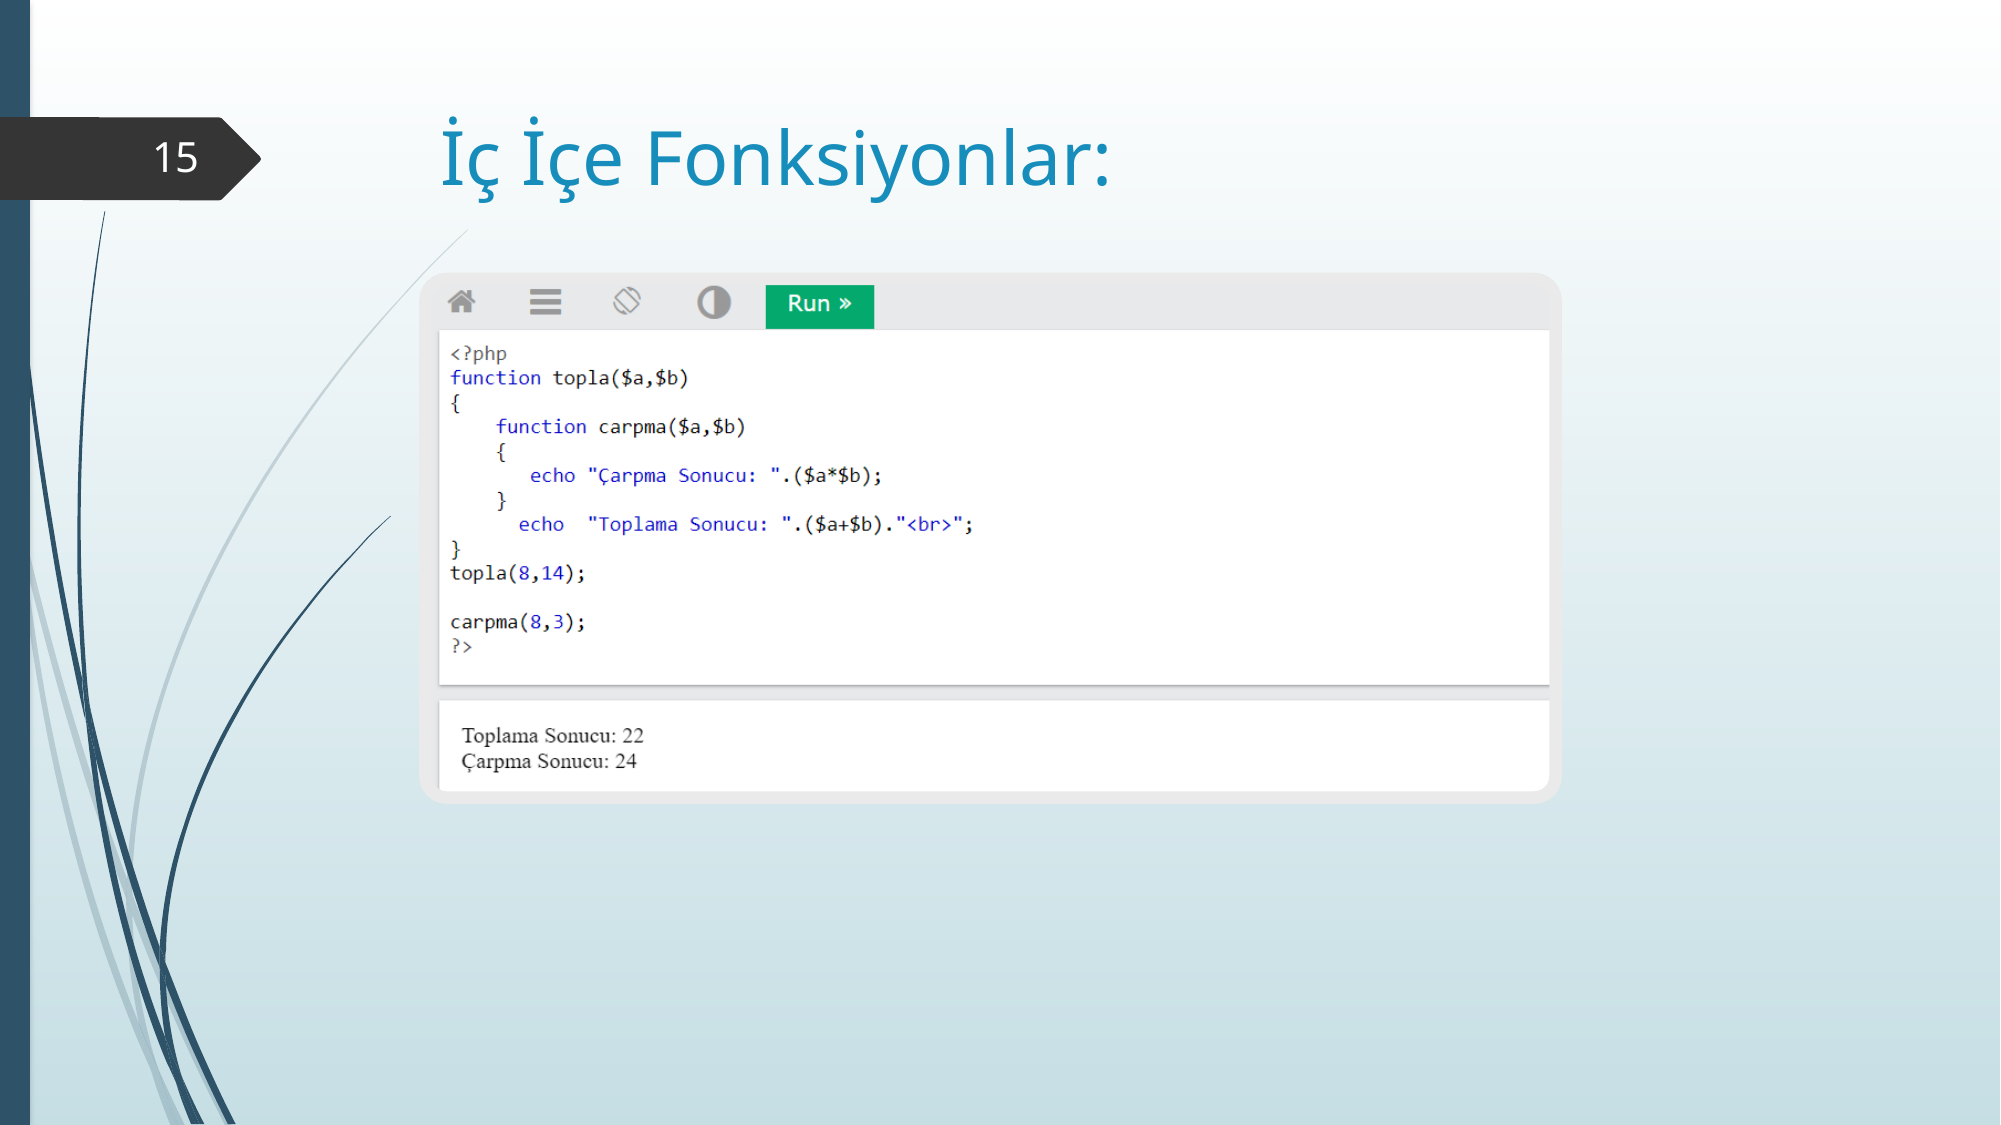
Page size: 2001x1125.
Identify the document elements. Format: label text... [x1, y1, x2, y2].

title İç İçe Fonksiyonlar: [425, 102, 1888, 313]
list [425, 278, 1556, 798]
slide_number 15 [87, 129, 216, 190]
